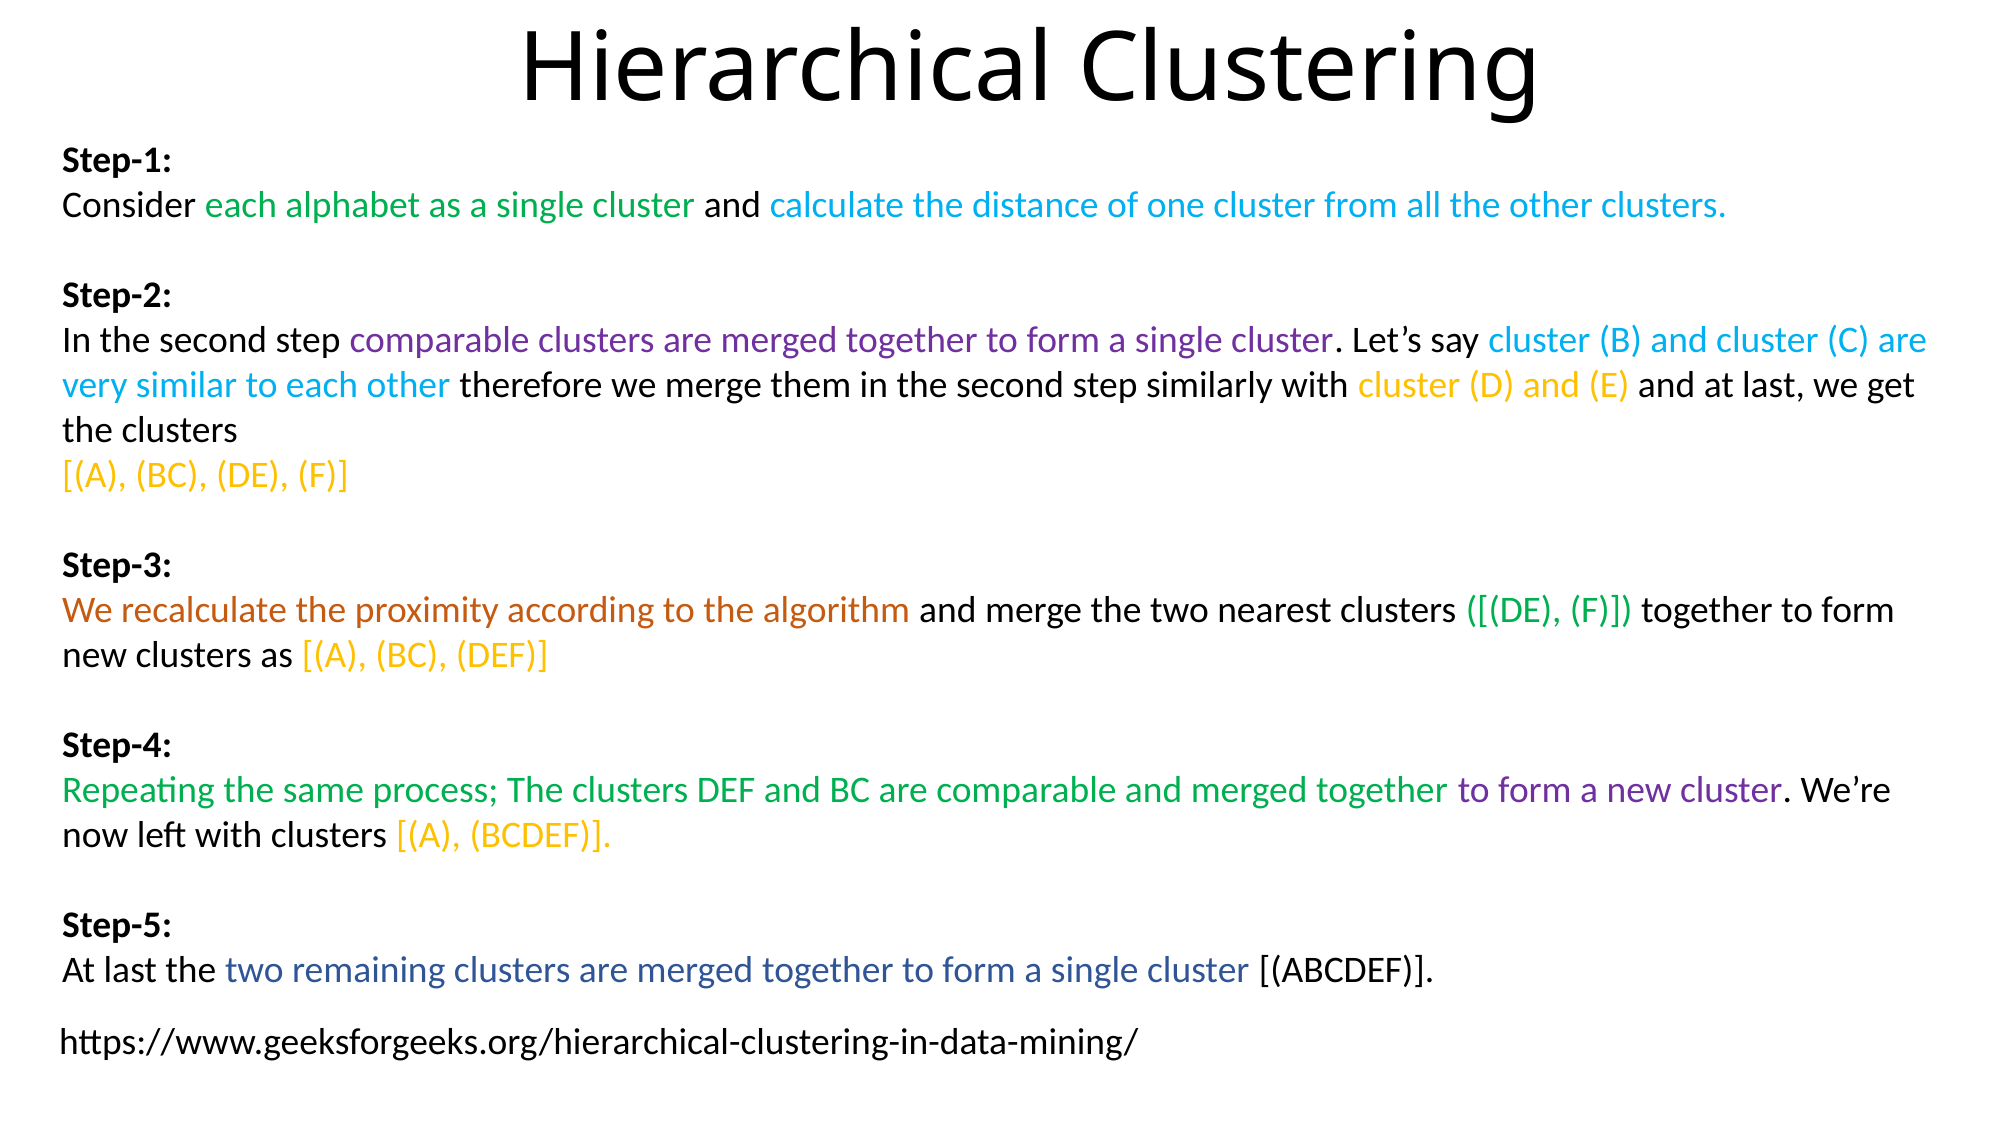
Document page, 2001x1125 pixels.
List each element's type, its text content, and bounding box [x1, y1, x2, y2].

text_box Step-1: Consider each alphabet as a single cluster and calculate the distance of one cluster from all the other clusters. Step-2: In the second step comparable clusters are merged together to form a single cluster. Let’s say cluster (B) and cluster (C) are very similar to each other therefore we merge them in the second step similarly with cluster (D) and (E) and at last, we get the clusters [(A), (BC), (DE), (F)] Step-3: We recalculate the proximity according to the algorithm and merge the two nearest clusters ([(DE), (F)]) together to form new clusters as [(A), (BC), (DEF)] Step-4: Repeating the same process; The clusters DEF and BC are comparable and merged together to form a new cluster. We’re now left with clusters [(A), (BCDEF)]. Step-5: At last the two remaining clusters are merged together to form a single cluster [(ABCDEF)]. [47, 127, 1953, 998]
text_box https://www.geeksforgeeks.org/hierarchical-clustering-in-data-mining/ [44, 1009, 1410, 1069]
title Hierarchical Clustering [302, 9, 1757, 127]
